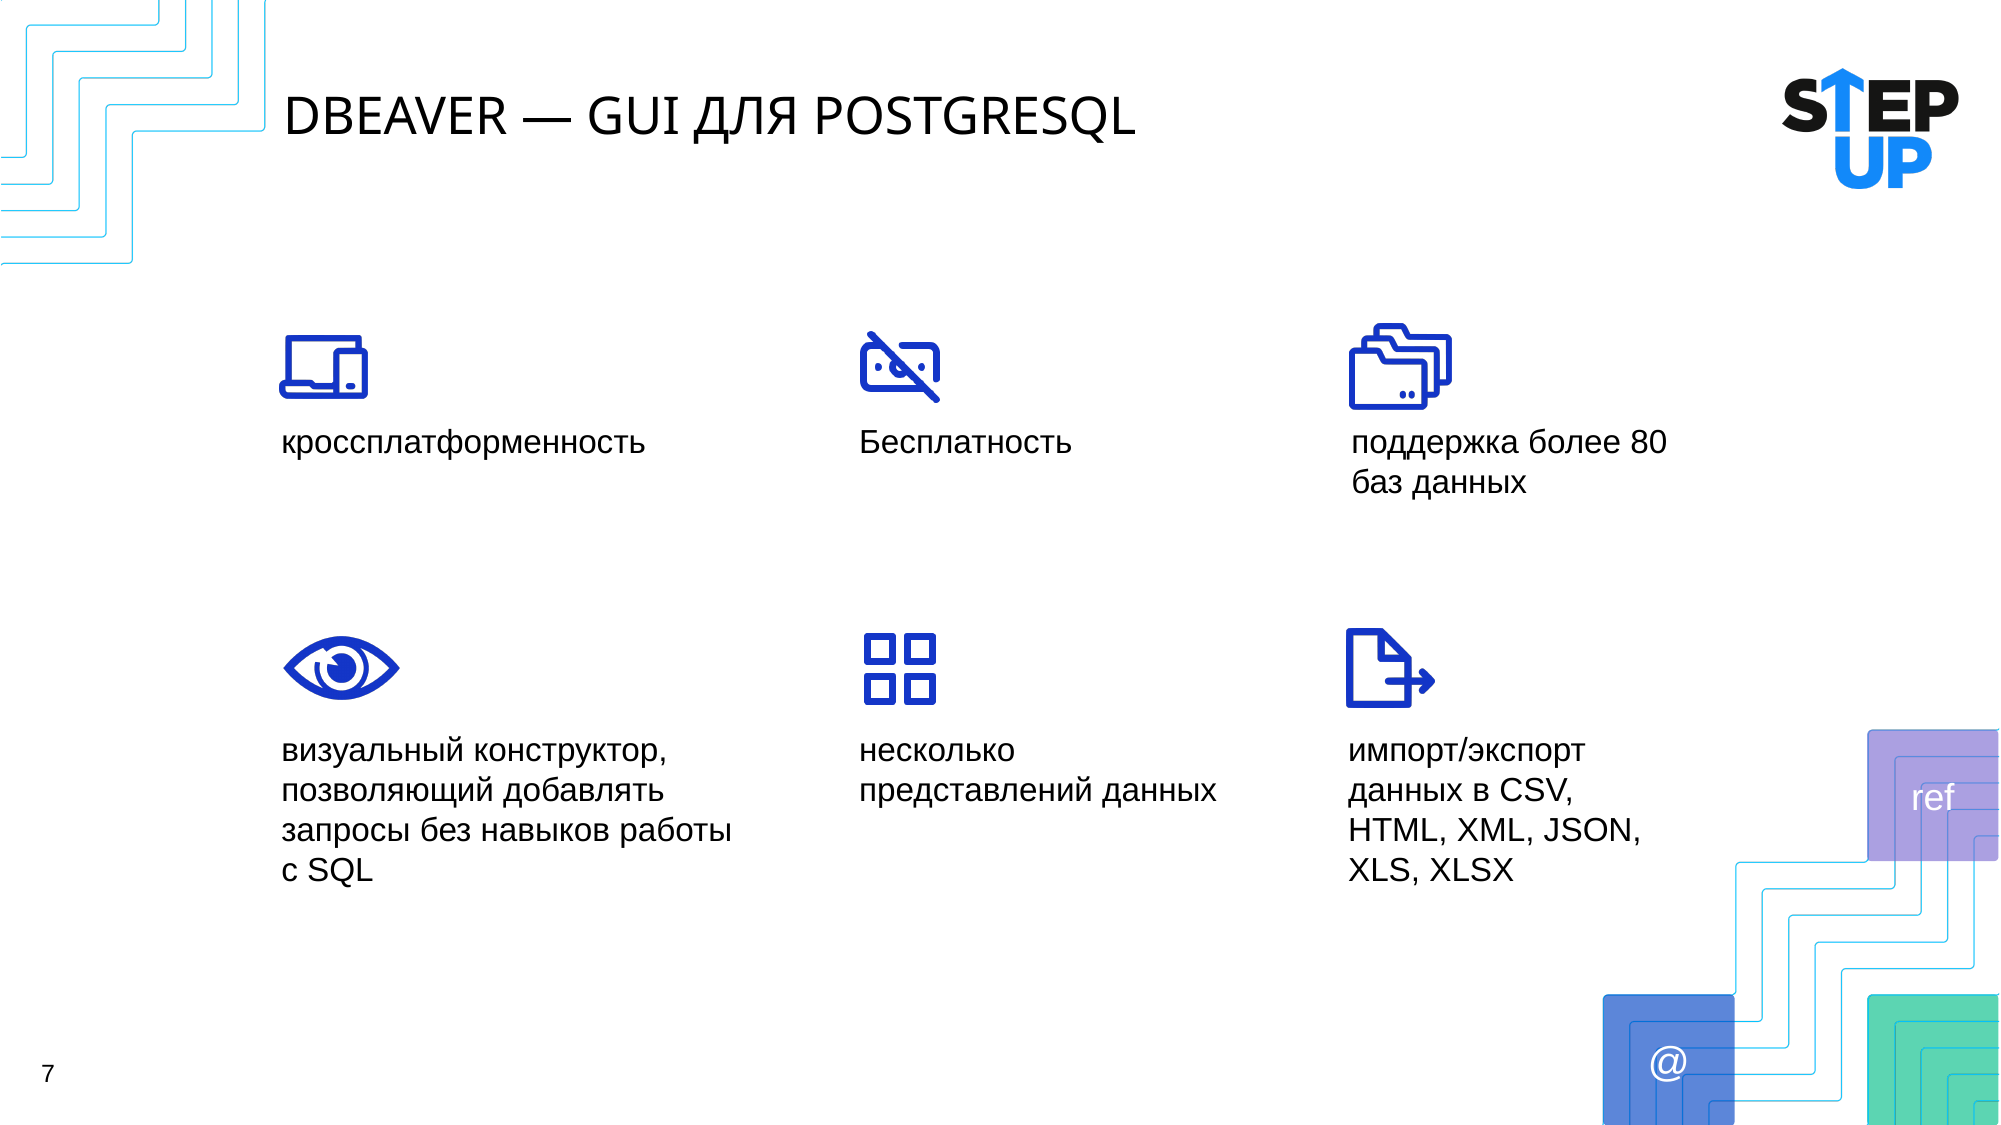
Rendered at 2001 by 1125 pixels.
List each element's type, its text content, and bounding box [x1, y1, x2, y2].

picture [1346, 628, 1435, 709]
text_box поддержка более 80 баз данных [1349, 419, 1721, 500]
picture [282, 636, 401, 700]
text_box Бесплатность [857, 419, 1314, 460]
picture [856, 323, 943, 410]
picture [0, 0, 267, 266]
text_box импорт/экспорт данных в CSV, HTML, XML, JSON, XLS, XLSX [1346, 728, 1665, 889]
slide_number 7 [41, 746, 69, 1125]
text_box несколько представлений данных [857, 728, 1237, 809]
text_box визуальный конструктор, позволяющий добавлять запросы без навыков работы с SQL [279, 728, 736, 889]
text_box кроссплатформенность [279, 419, 736, 460]
picture [856, 624, 943, 712]
picture [1349, 323, 1452, 410]
picture [1782, 68, 1959, 189]
picture [1601, 727, 2000, 1125]
picture [279, 335, 369, 399]
title DBEAVER — GUI ДЛЯ POSTGRESQL [283, 82, 1430, 271]
